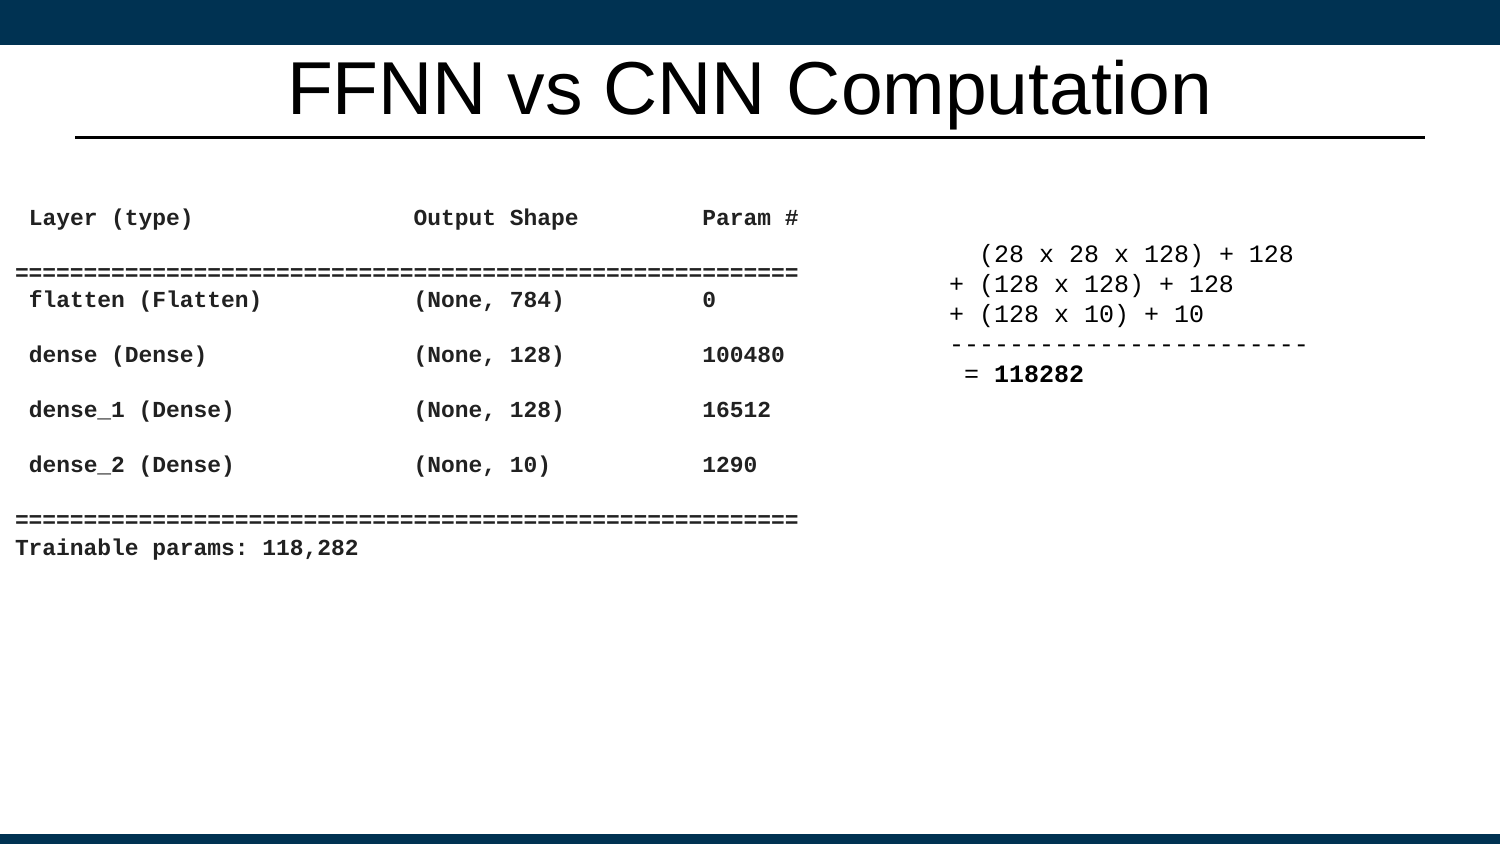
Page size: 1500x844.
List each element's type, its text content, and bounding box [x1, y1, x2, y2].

text_box (28 x 28 x 128) + 128 + (128 x 128) + 128 + (128 x 10) + 10 ------------------------ = 118282 [934, 222, 1336, 403]
text_box Layer (type) Output Shape Param # ========================================================= flatten (Flatten) (None, 784) 0 dense (Dense) (None, 128) 100480 dense_1 (Dense) (None, 128) 16512 dense_2 (Dense) (None, 10) 1290 ========================================================= Trainable params: 118,282 [0, 187, 830, 575]
title FFNN vs CNN Computation [75, 37, 1425, 132]
